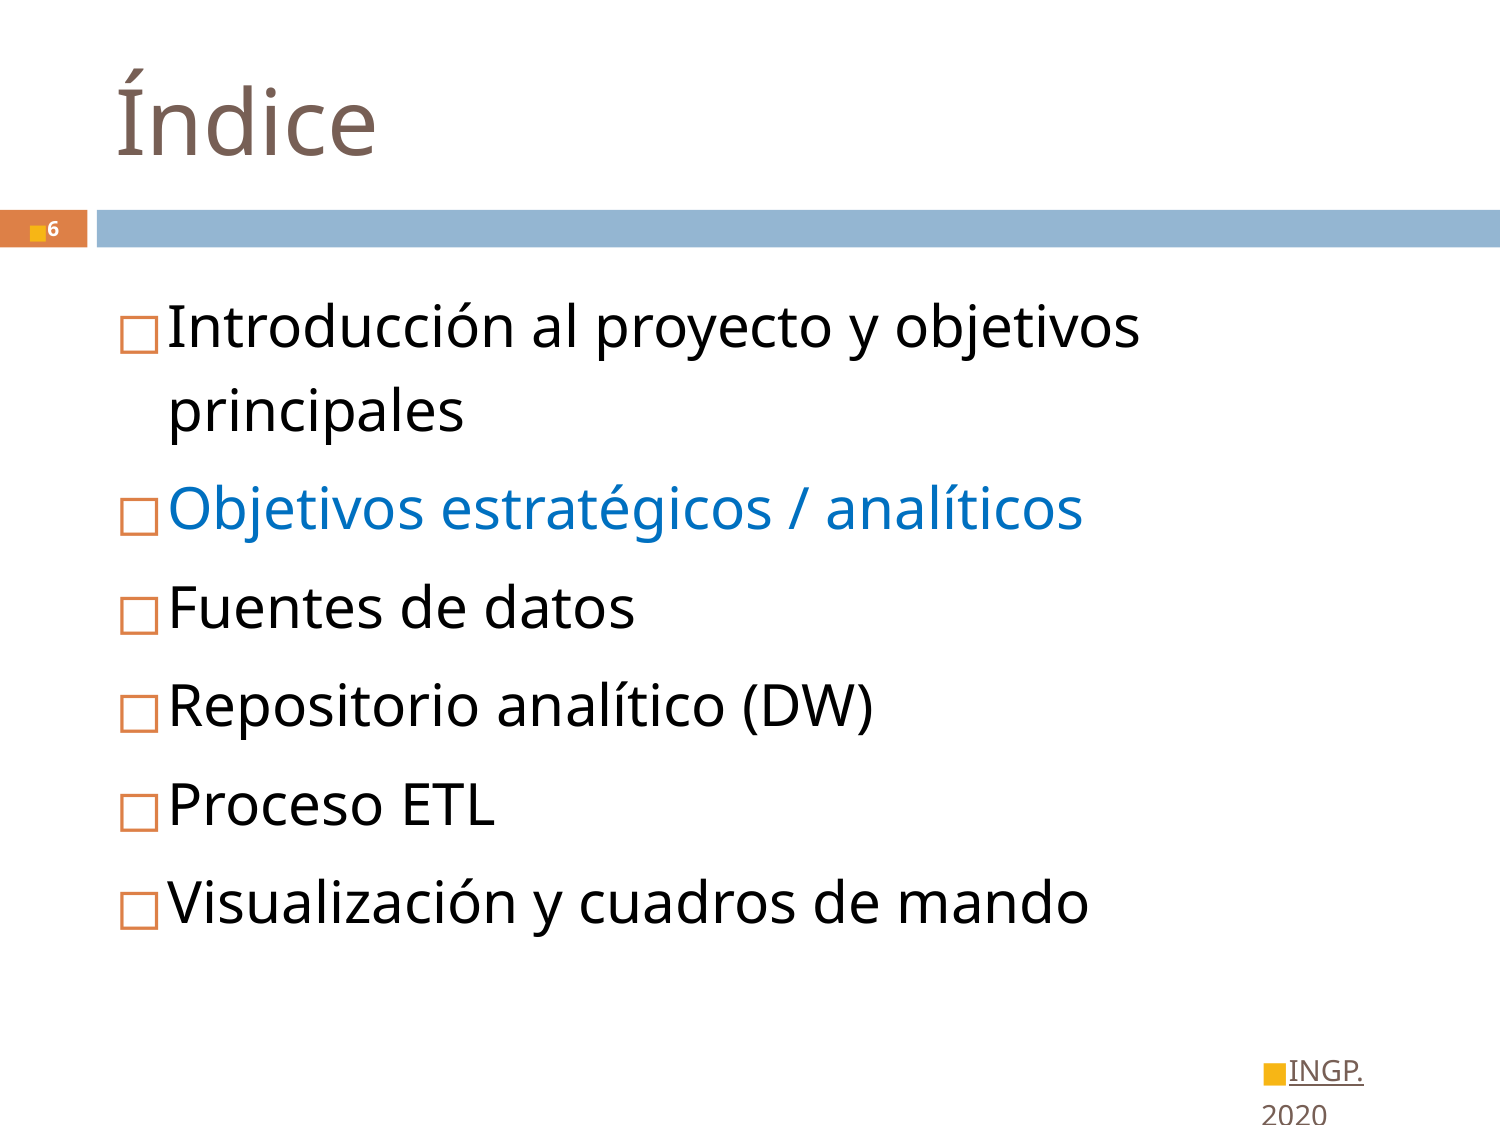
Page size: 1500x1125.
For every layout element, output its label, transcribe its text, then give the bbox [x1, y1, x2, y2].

title Índice [100, 37, 1438, 200]
text_box ‹#› [0, 208, 88, 249]
list Introducción al proyecto y objetivos principales Objetivos estratégicos / analíticos Fuentes de datos Repositorio analítico (DW) Proceso ETL Visualización y cuadros de mando [100, 267, 1376, 993]
